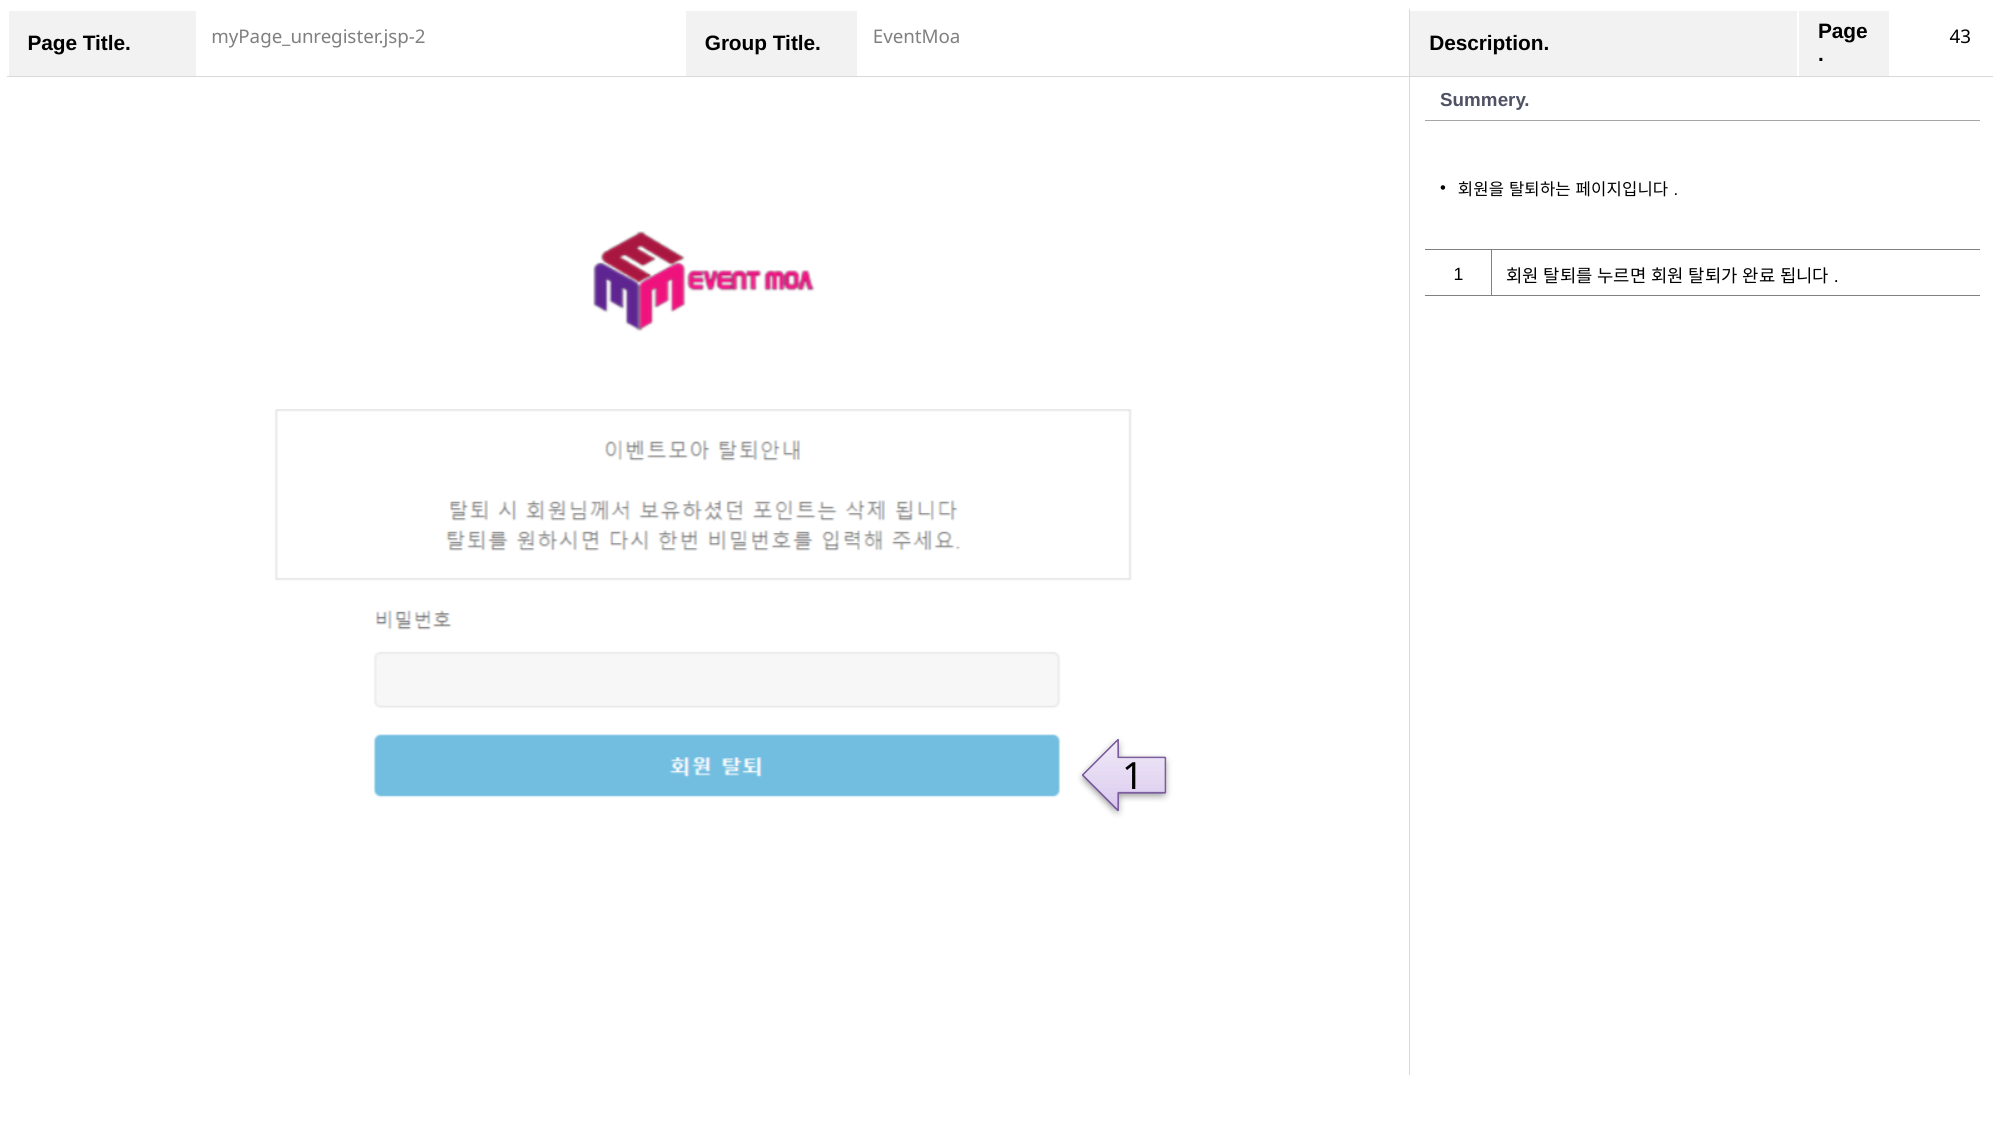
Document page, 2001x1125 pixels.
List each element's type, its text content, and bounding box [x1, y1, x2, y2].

text_box 43 [1934, 17, 1986, 55]
table_cell 1 [1425, 250, 1491, 295]
table_header Summery. [1425, 78, 1980, 120]
table_cell 회원 탈퇴를 누르면 회원 탈퇴가 완료 됩니다. [1492, 250, 1980, 295]
picture [125, 154, 1328, 971]
table_cell 회원을 탈퇴하는 페이지입니다. [1425, 121, 1980, 249]
list EventMoa [858, 18, 1405, 55]
list myPage_unregister.jsp-2 [196, 18, 684, 55]
